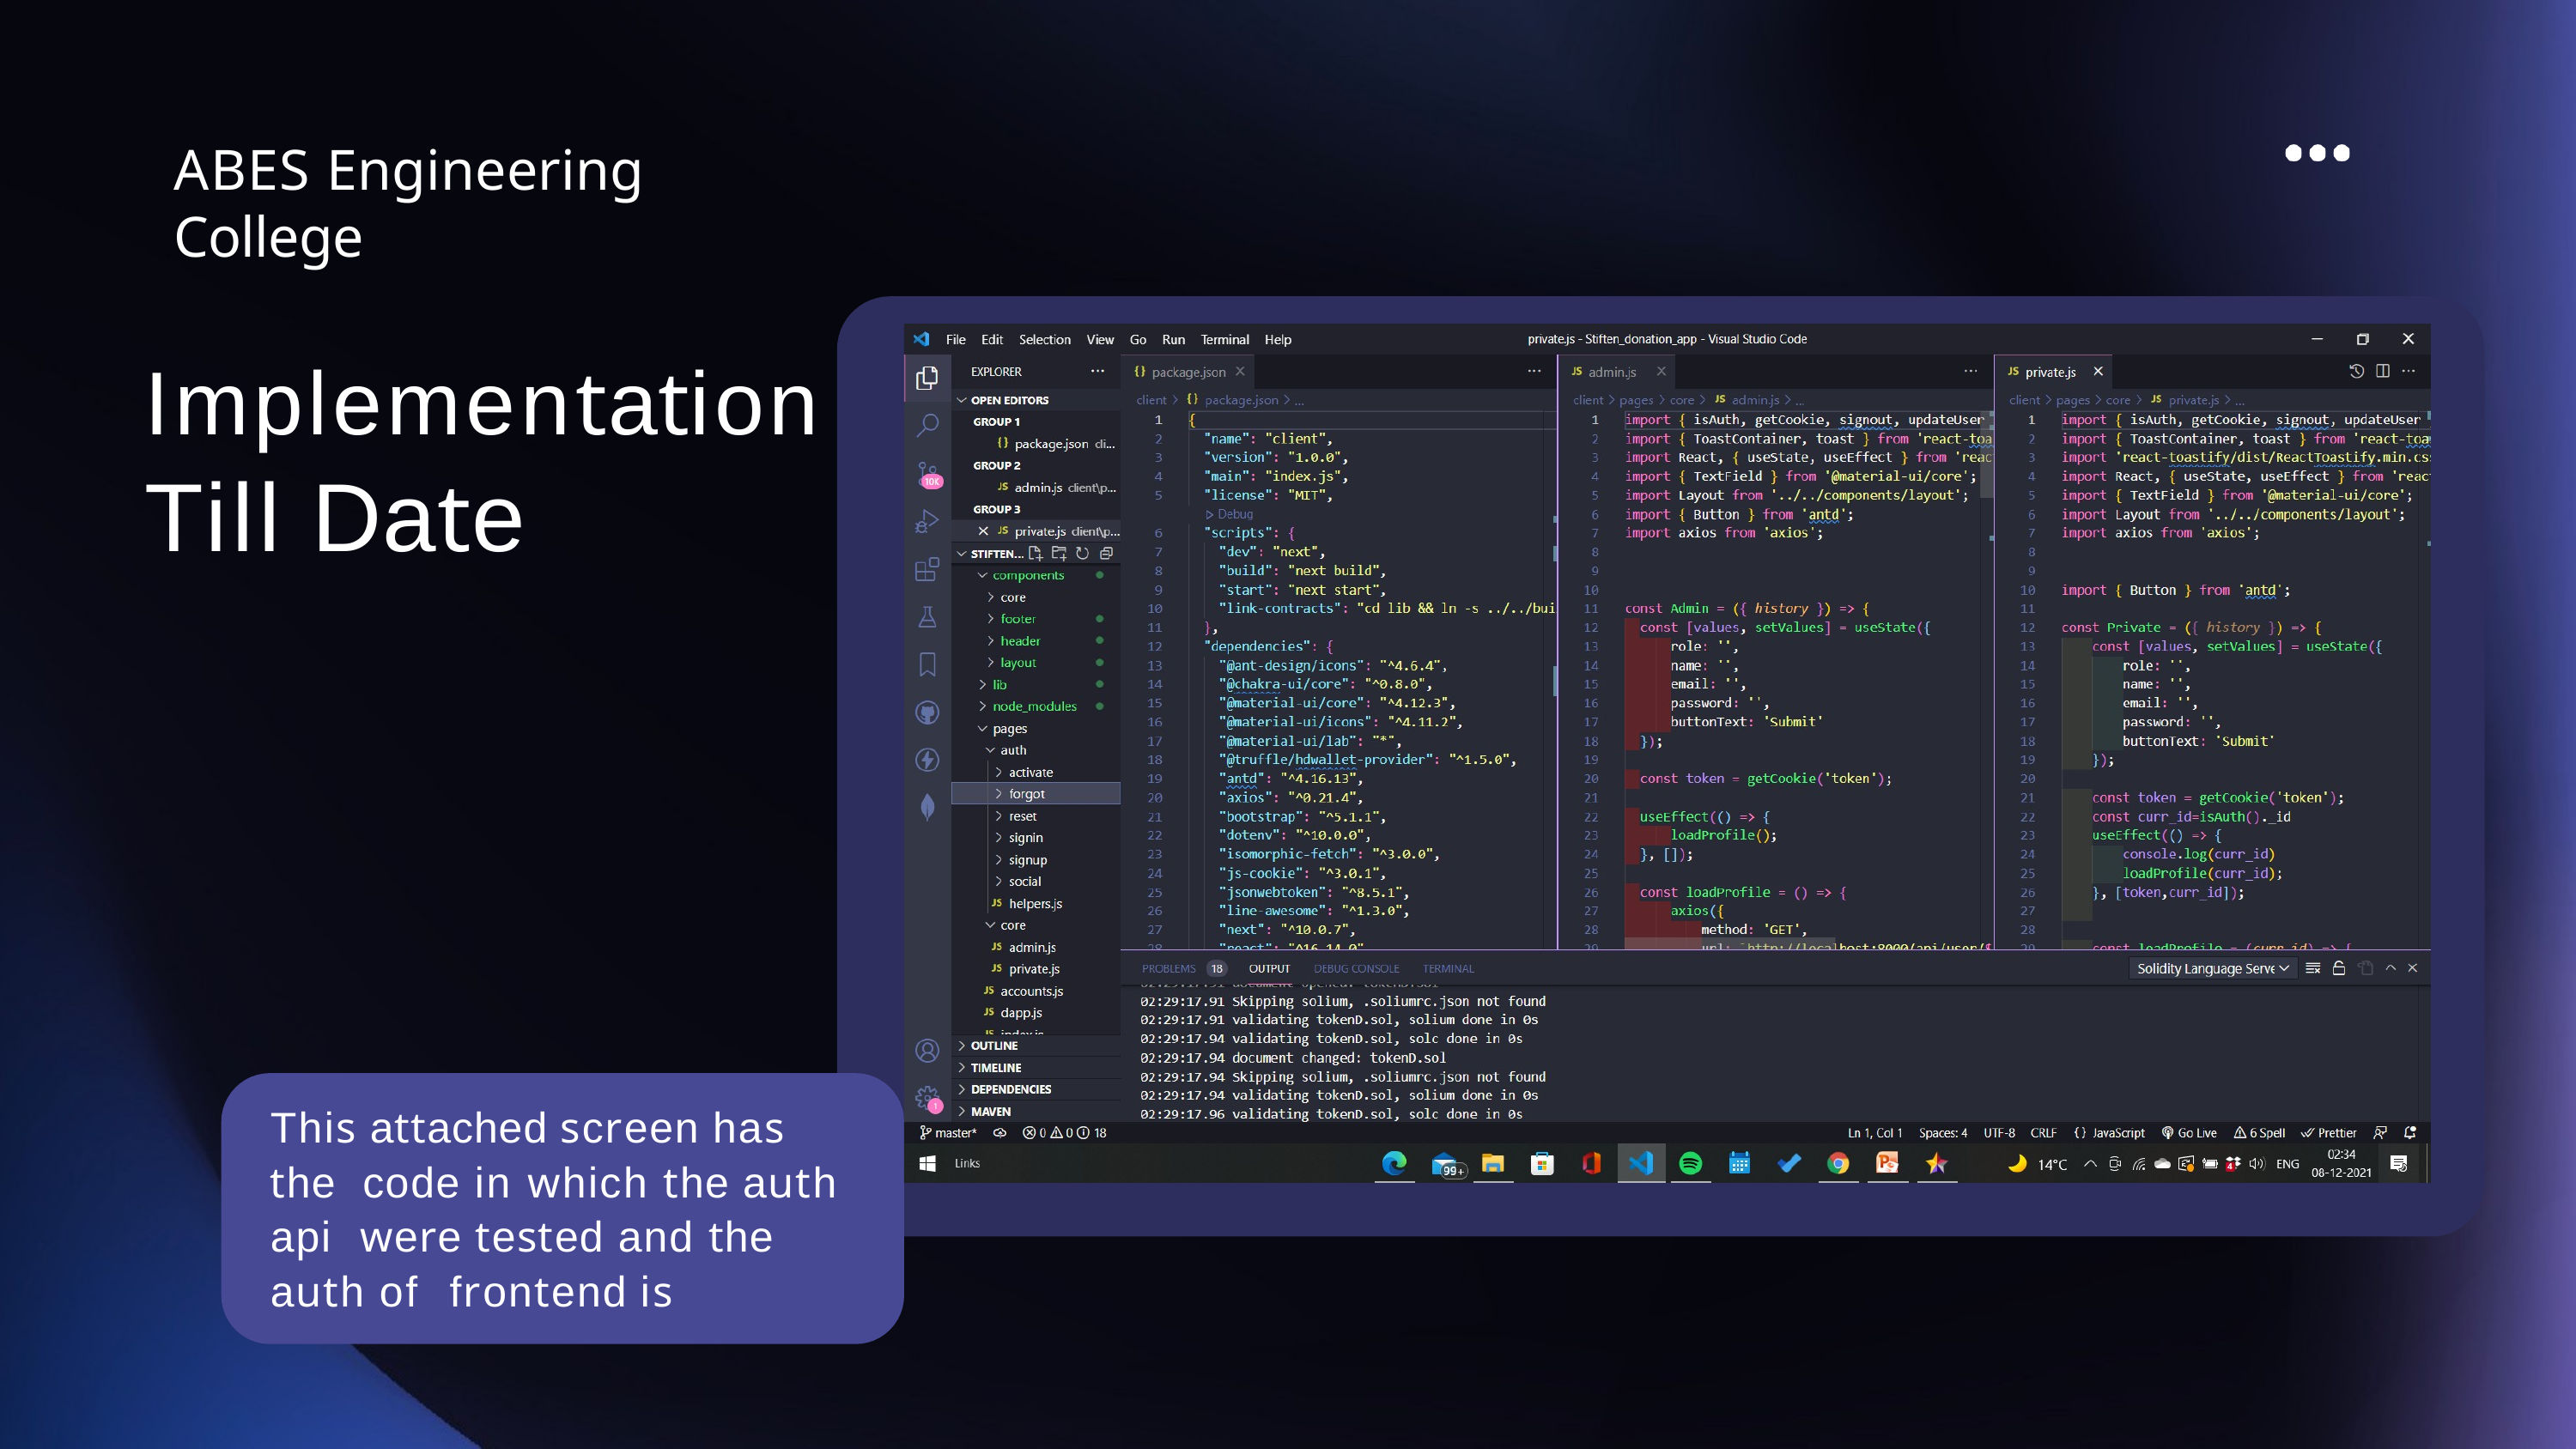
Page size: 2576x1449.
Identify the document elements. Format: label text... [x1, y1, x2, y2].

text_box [221, 295, 2485, 1344]
picture [0, 0, 2576, 1449]
text_box [2285, 144, 2302, 161]
text_box ABES Engineering College [172, 133, 804, 269]
text_box [2333, 144, 2350, 161]
text_box [2309, 144, 2326, 161]
title Implementation Till Date [143, 343, 215, 587]
